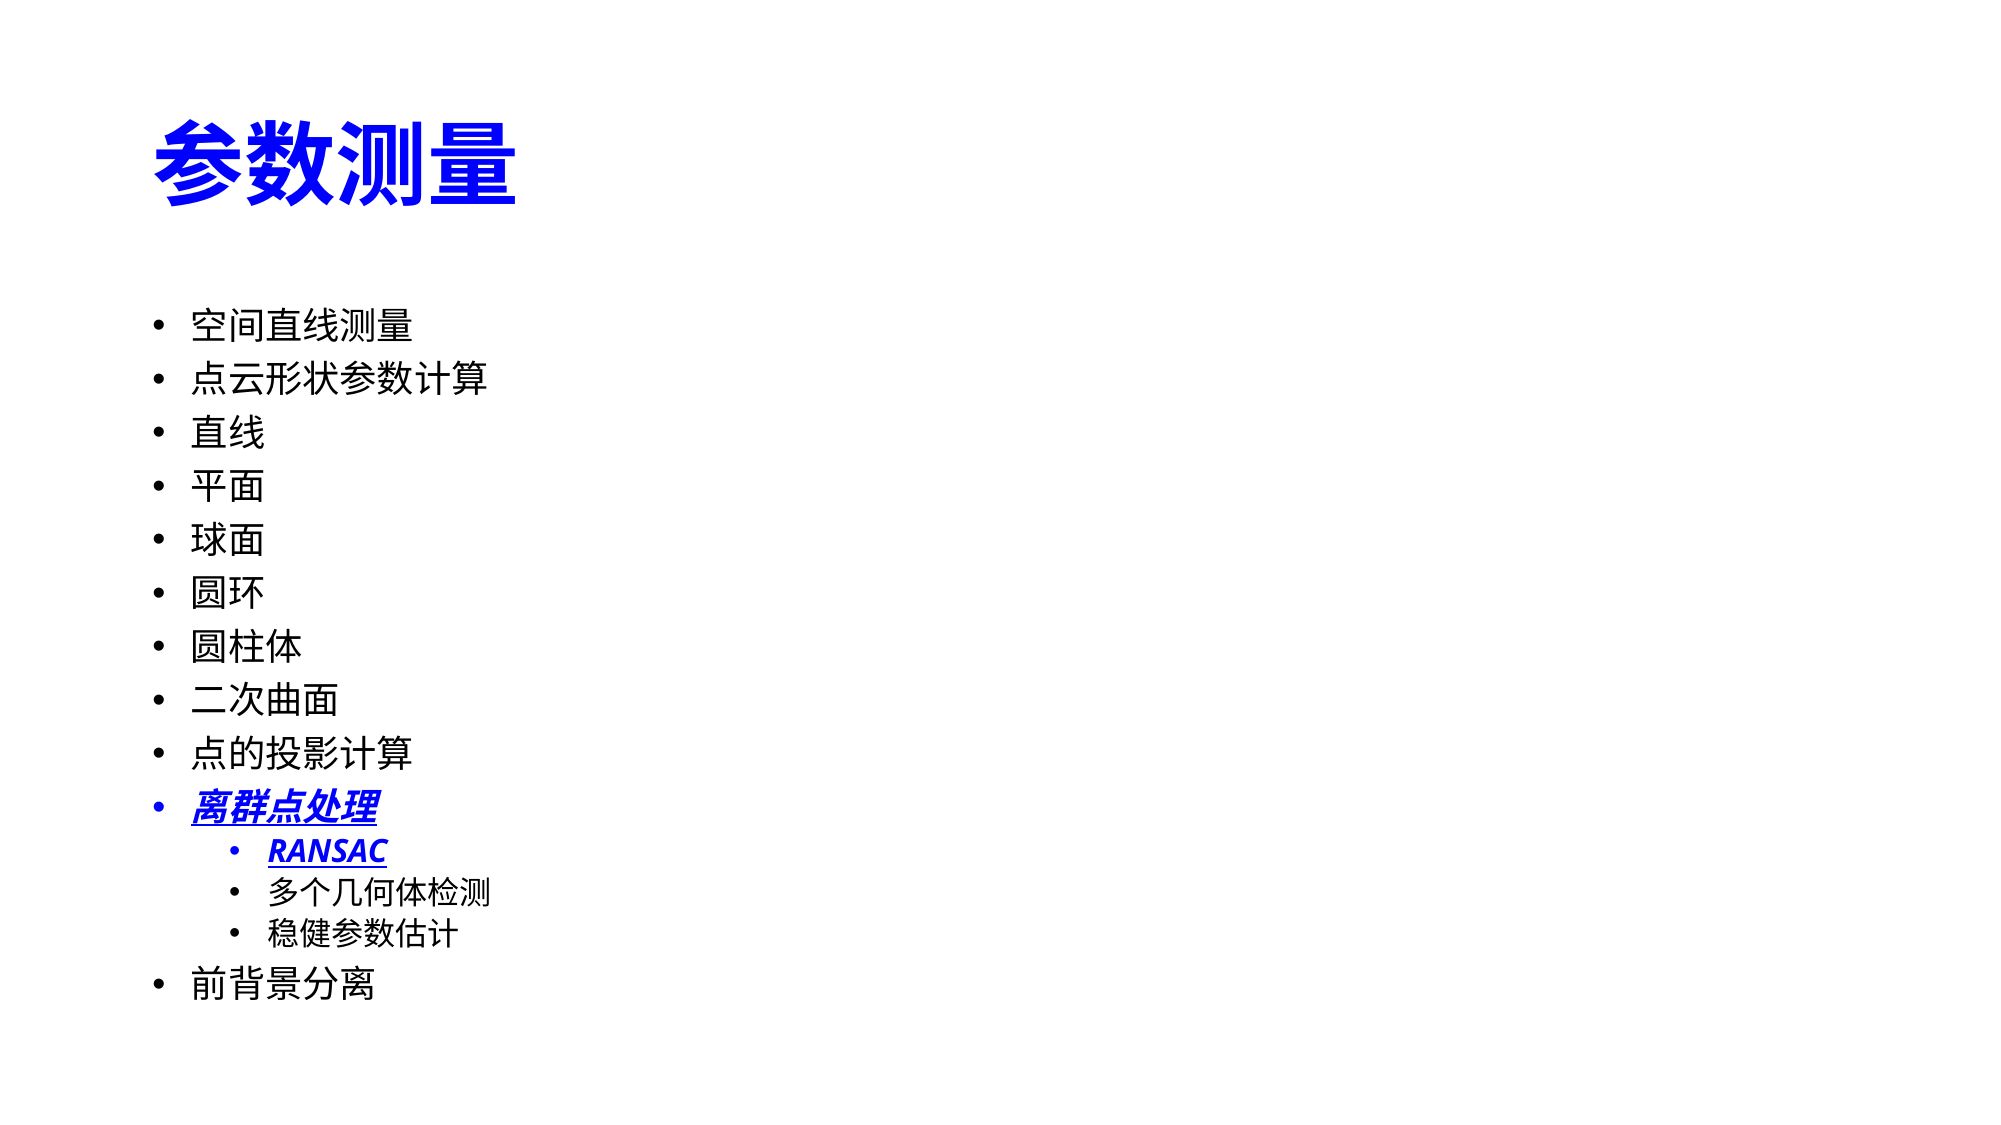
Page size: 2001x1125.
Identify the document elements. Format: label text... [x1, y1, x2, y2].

title 参数测量 [137, 59, 1863, 278]
list 空间直线测量 点云形状参数计算 直线 平面 球面 圆环 圆柱体 二次曲面 点的投影计算 离群点处理 RANSAC 多个几何体检测 稳健参数估计 前背景分离 [137, 299, 1863, 1014]
